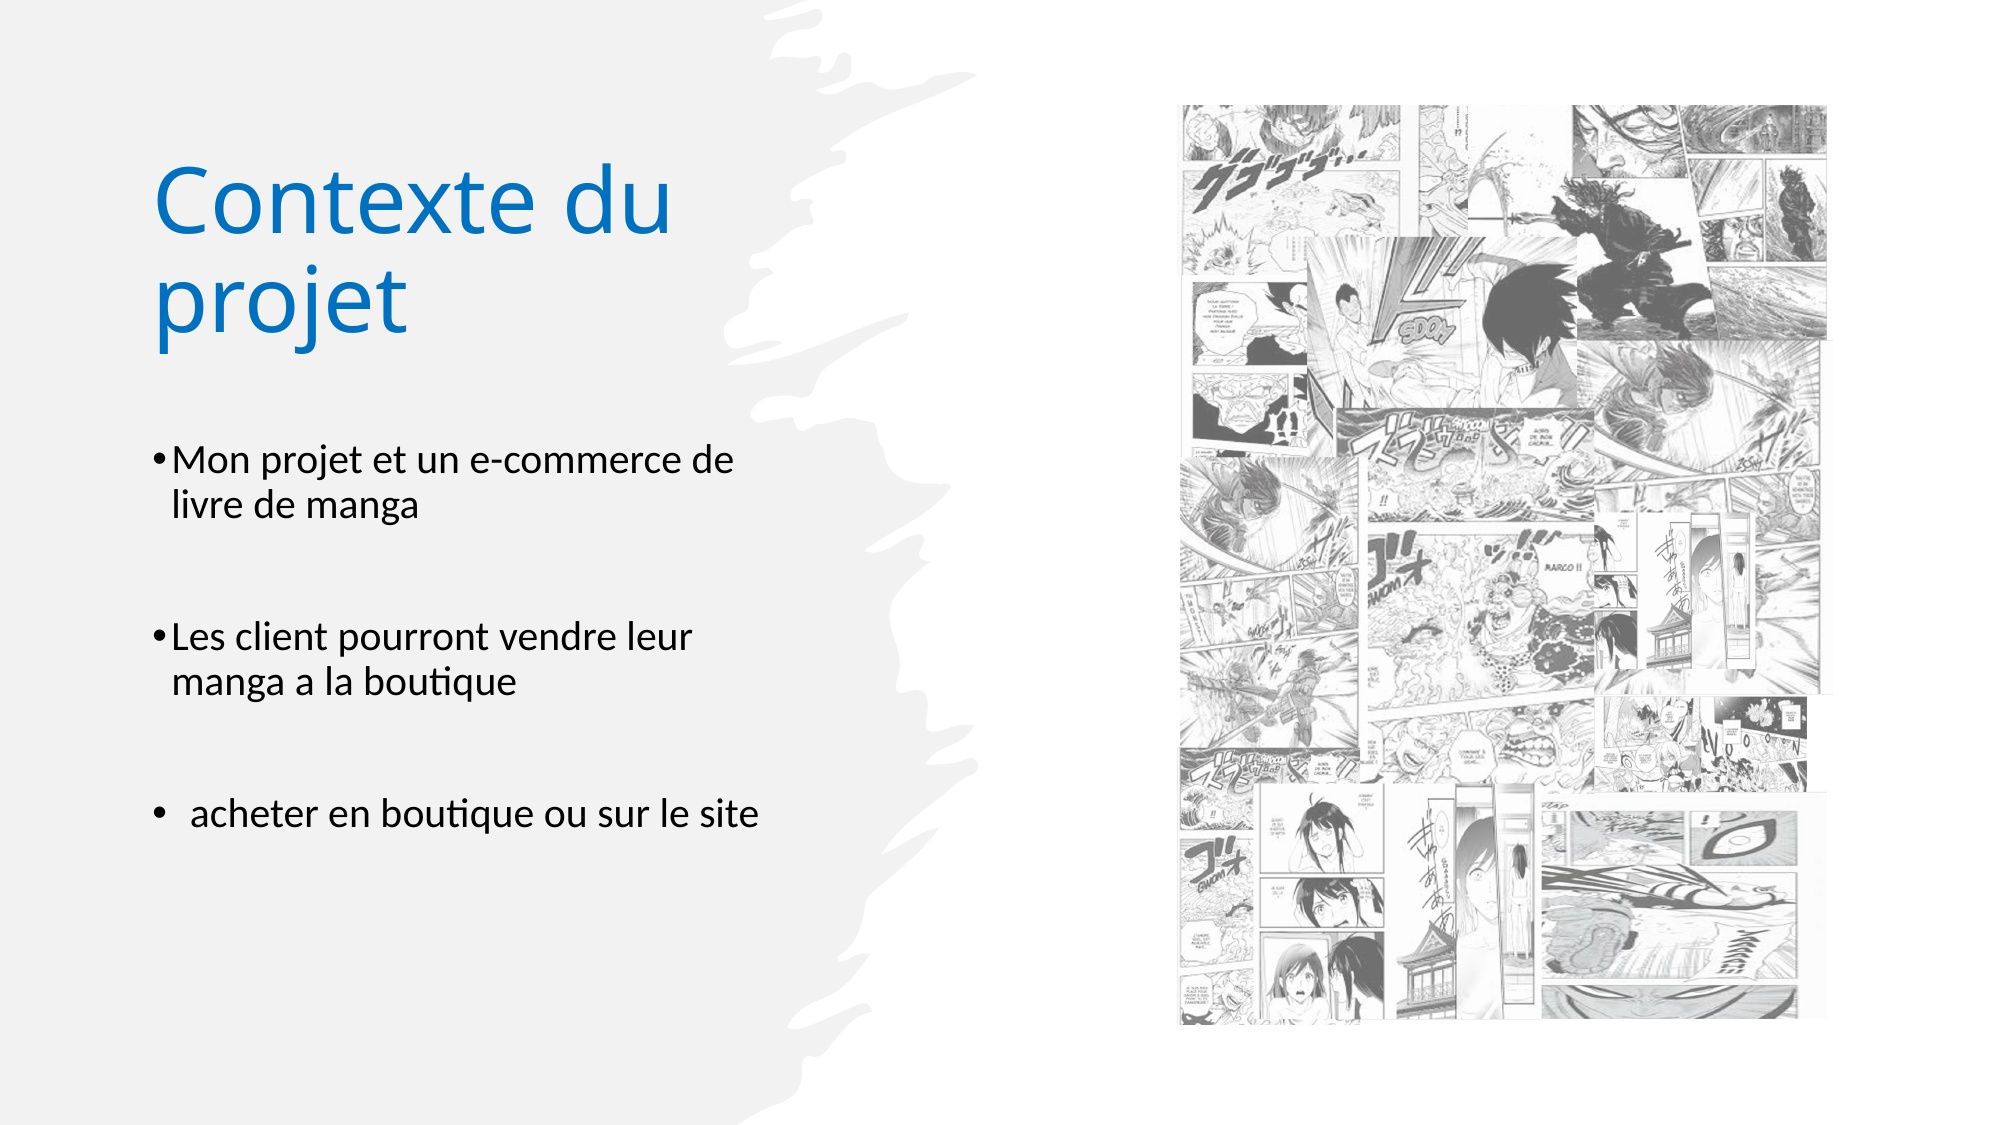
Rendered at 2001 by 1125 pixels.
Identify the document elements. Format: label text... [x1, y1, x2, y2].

title Contexte du projet [137, 105, 776, 401]
text_box [0, 0, 979, 1125]
picture [1177, 105, 1833, 1025]
text_box [739, 0, 2000, 1125]
list Mon projet et un e-commerce de livre de manga Les client pourront vendre leur manga a la boutique acheter en boutique ou sur le site [137, 430, 776, 1014]
